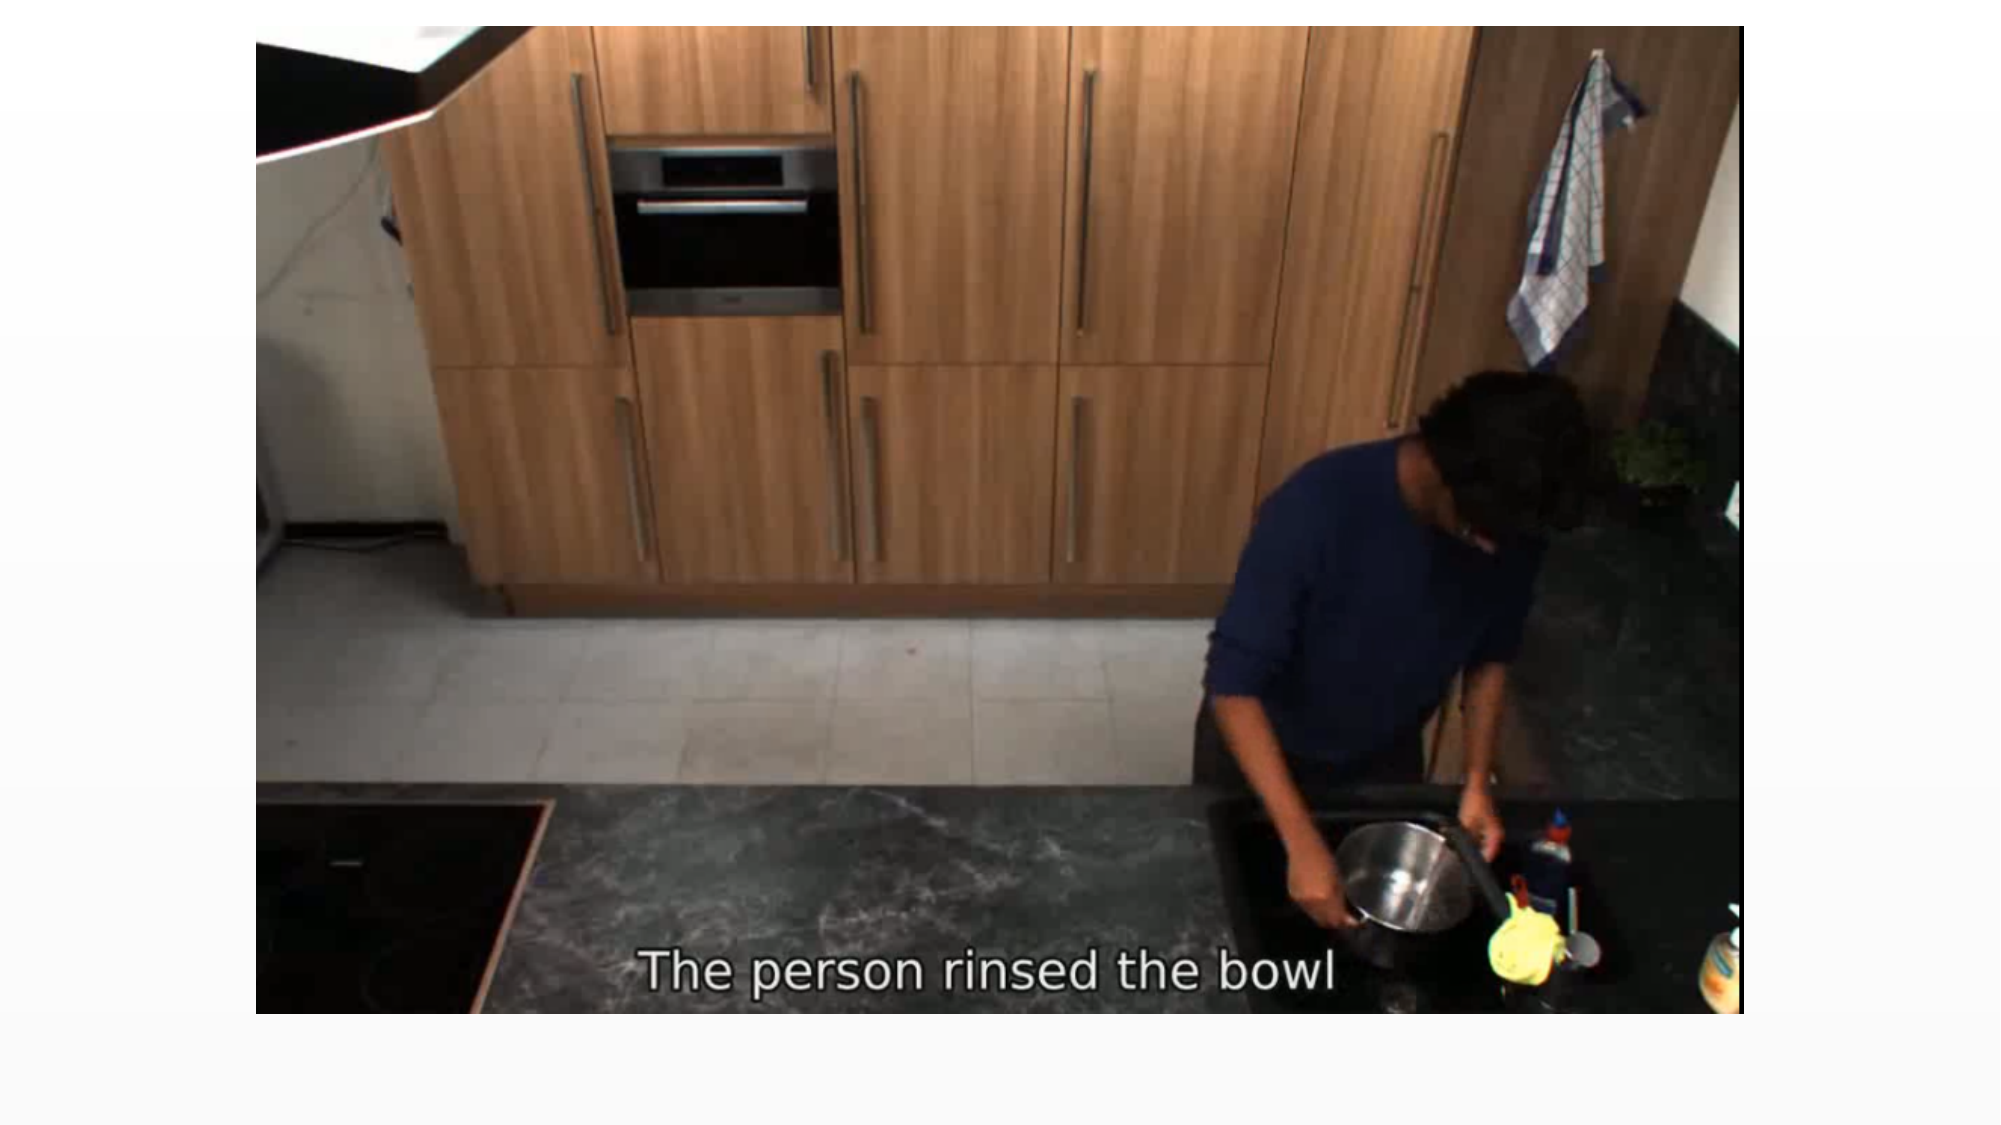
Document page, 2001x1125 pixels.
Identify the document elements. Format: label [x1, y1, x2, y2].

list [255, 26, 1744, 1014]
